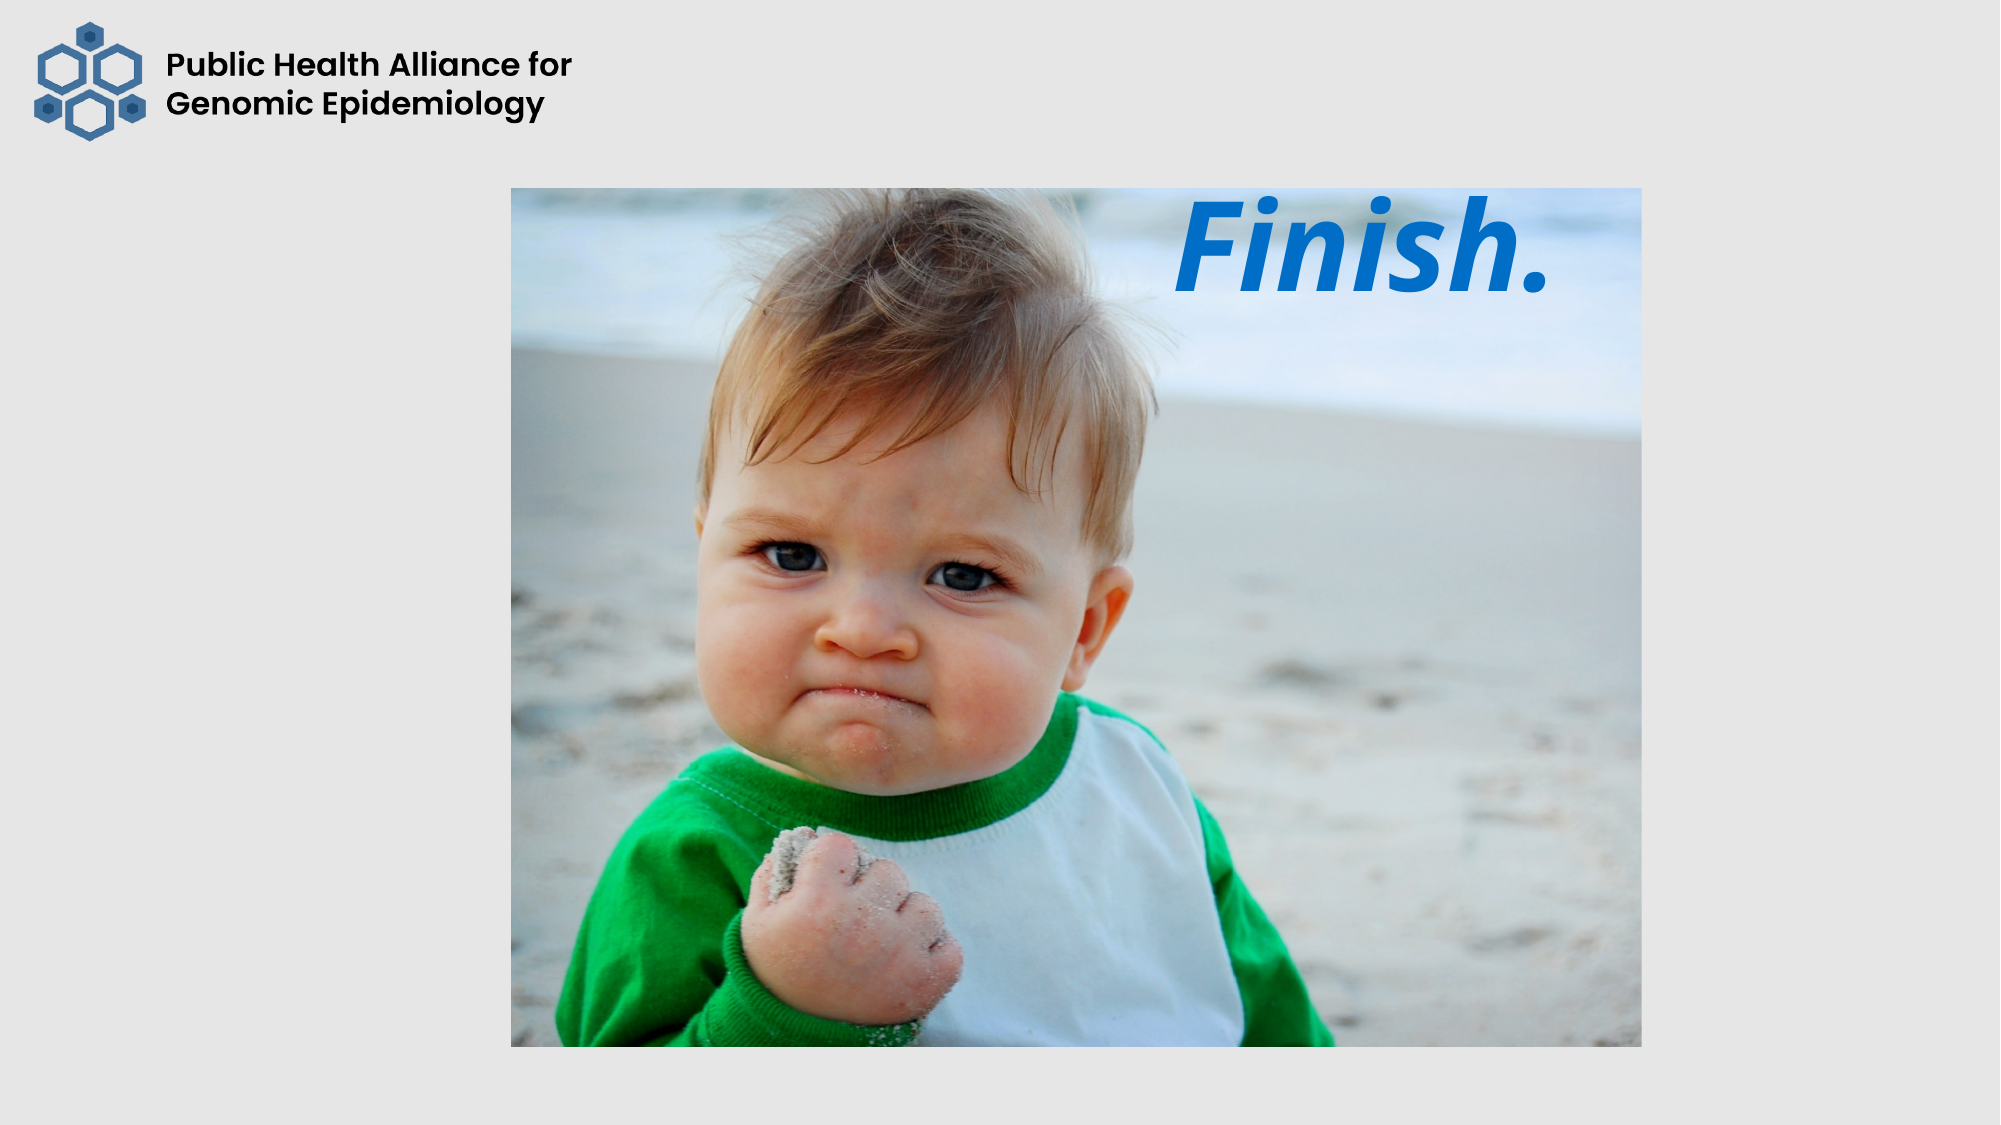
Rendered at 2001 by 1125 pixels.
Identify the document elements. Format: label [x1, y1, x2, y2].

picture [511, 188, 1642, 1047]
picture [32, 19, 588, 144]
